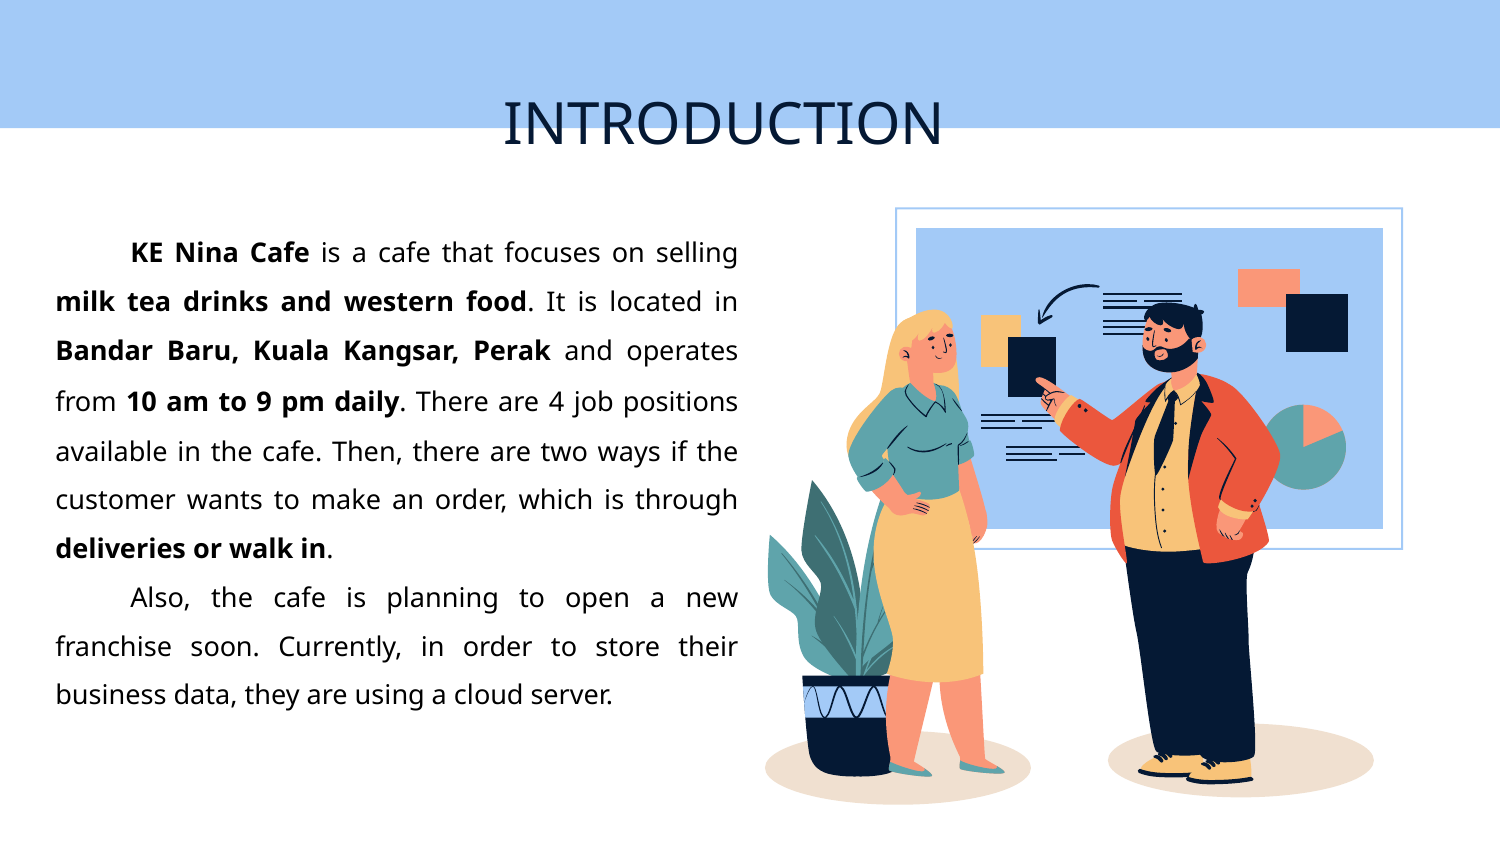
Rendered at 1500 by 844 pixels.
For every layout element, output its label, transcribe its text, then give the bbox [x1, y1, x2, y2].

title INTRODUCTION [144, 70, 1304, 165]
list KE Nina Cafe is a cafe that focuses on selling milk tea drinks and western food. It is located in Bandar Baru, Kuala Kangsar, Perak and operates from 10 am to 9 pm daily. There are 4 job positions available in the cafe. Then, there are two ways if the customer wants to make an order, which is through deliveries or walk in. Also, the cafe is planning to open a new franchise soon. Currently, in order to store their business data, they are using a cloud server. [40, 204, 754, 809]
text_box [764, 207, 1404, 805]
